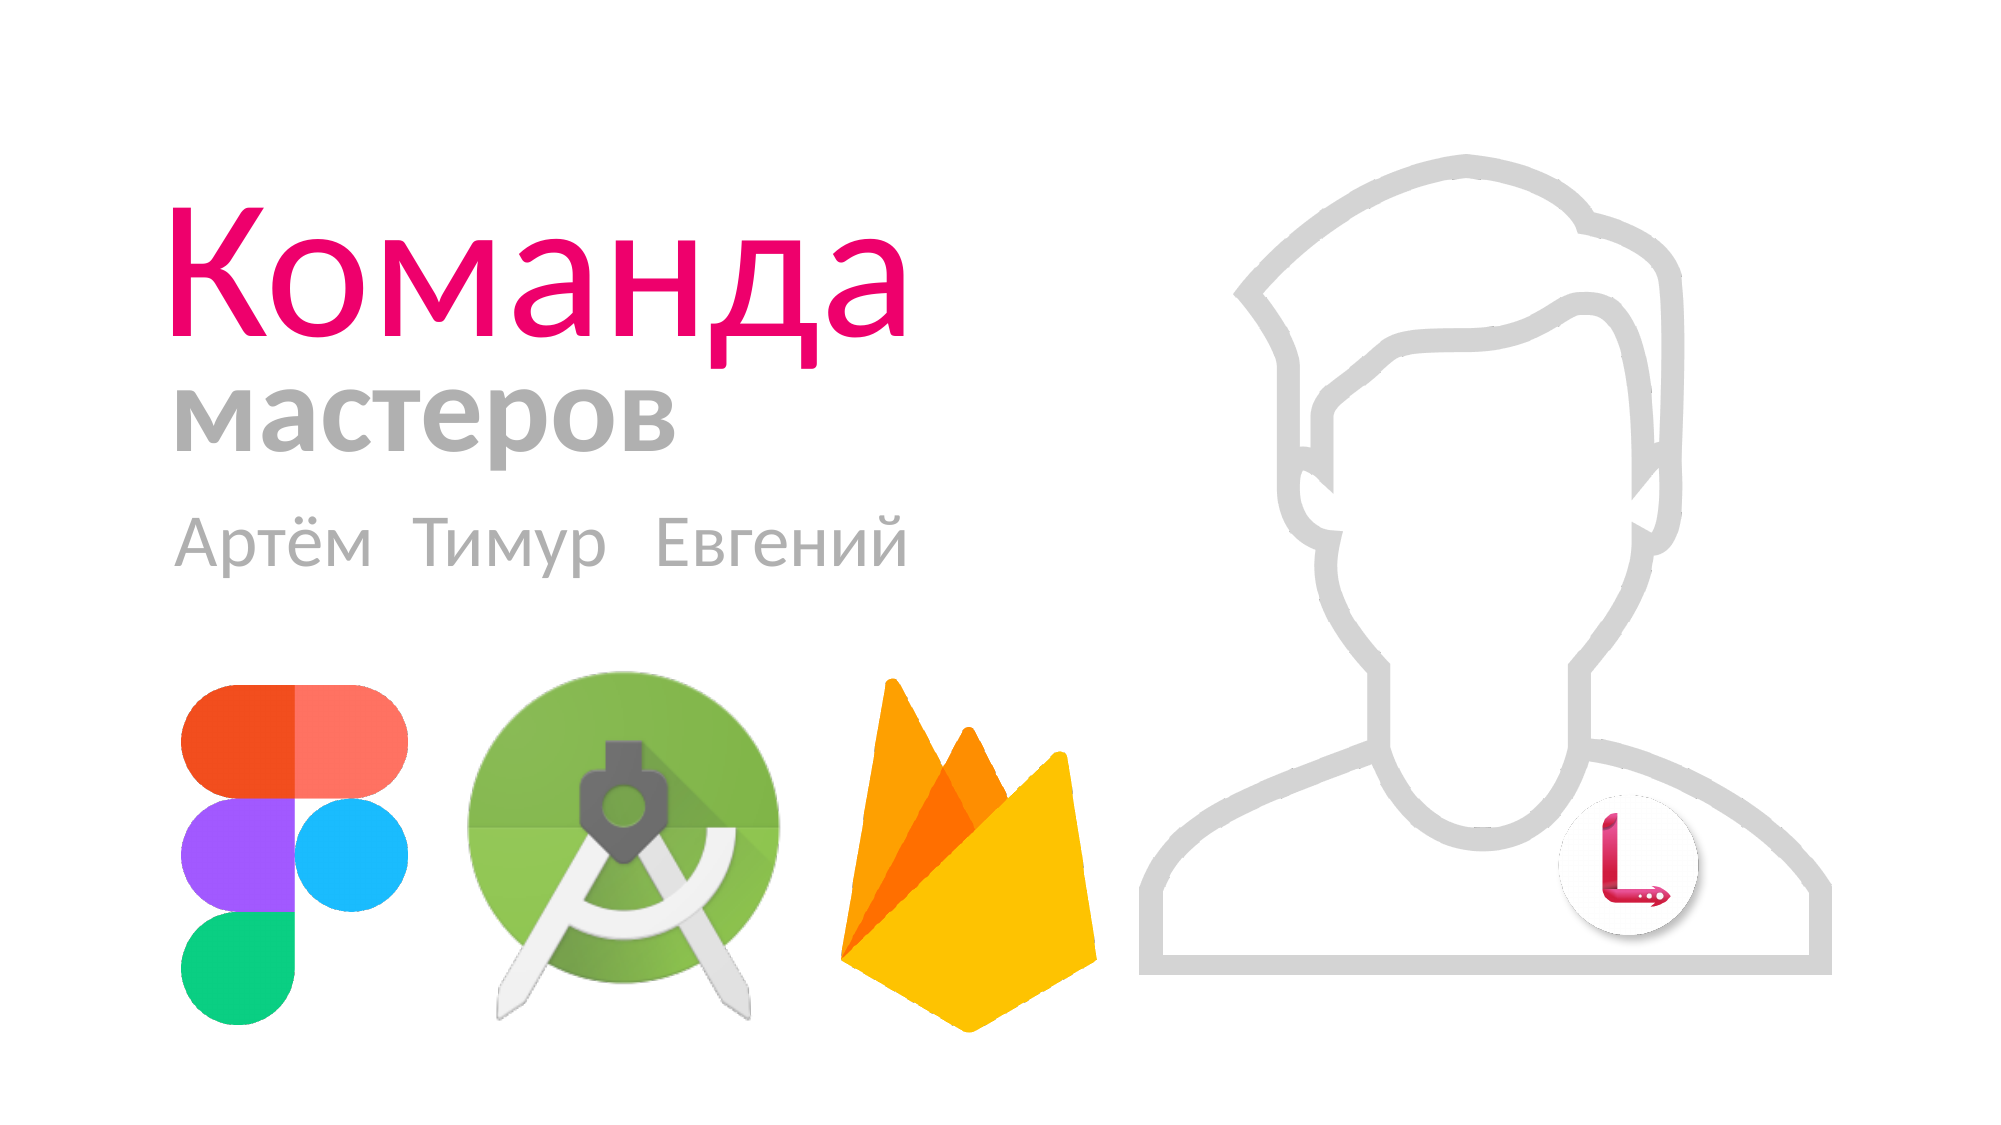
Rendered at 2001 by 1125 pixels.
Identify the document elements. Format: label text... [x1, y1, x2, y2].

text_box Команда [145, 129, 1086, 385]
text_box Тимур [397, 484, 623, 590]
text_box мастеров [154, 385, 695, 484]
text_box Артём [160, 484, 390, 590]
text_box Евгений [639, 484, 926, 590]
picture [181, 685, 408, 1025]
picture [443, 150, 1832, 1048]
